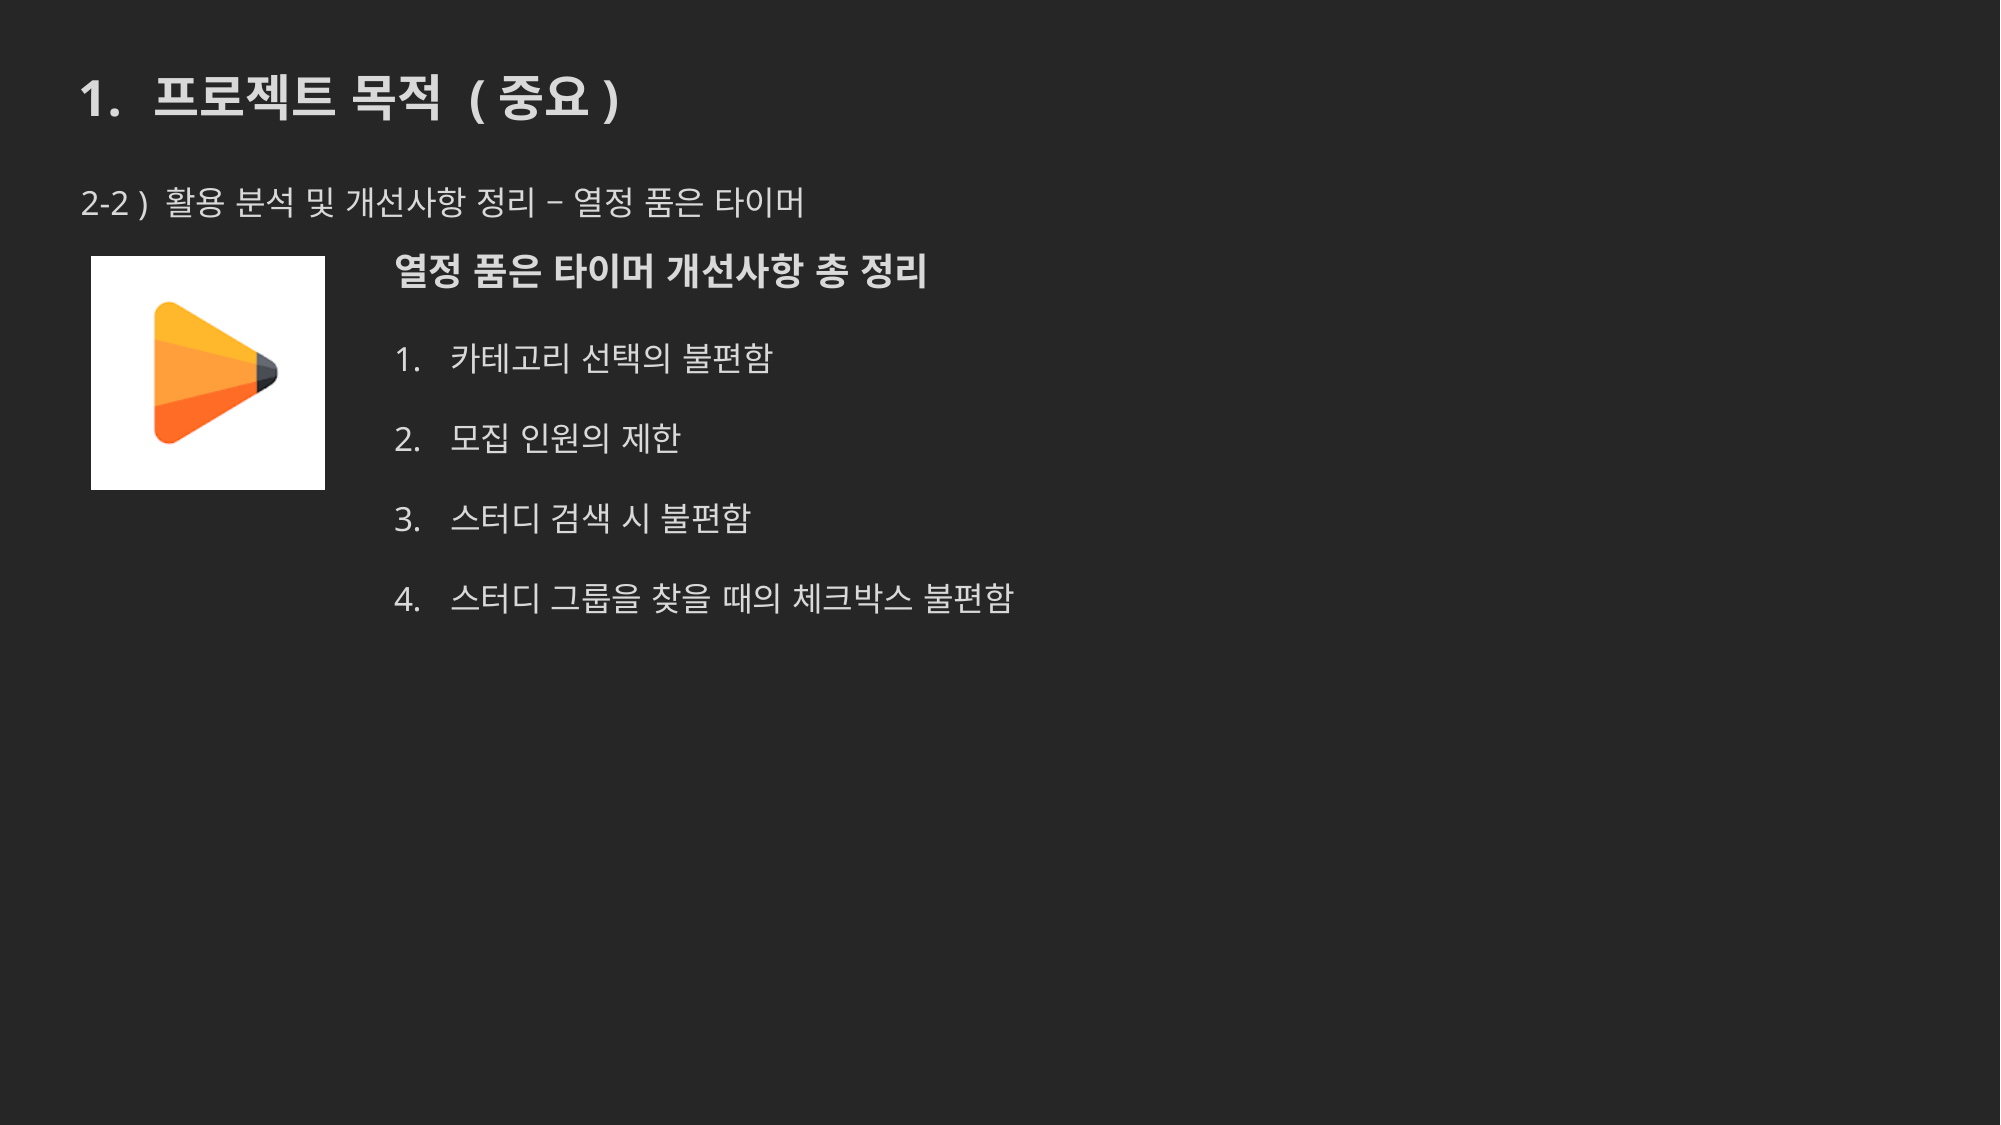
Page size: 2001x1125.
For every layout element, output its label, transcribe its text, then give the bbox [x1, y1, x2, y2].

text_box 열정 품은 타이머 개선사항 총 정리 카테고리 선택의 불편함 모집 인원의 제한 스터디 검색 시 불편함 스터디 그룹을 찾을 때의 체크박스 불편함 [379, 240, 1909, 626]
text_box 프로젝트 목적 (중요) [63, 58, 1937, 134]
text_box 2-2 ) 활용 분석 및 개선사항 정리 – 열정 품은 타이머 [65, 175, 1935, 230]
picture [91, 256, 325, 491]
